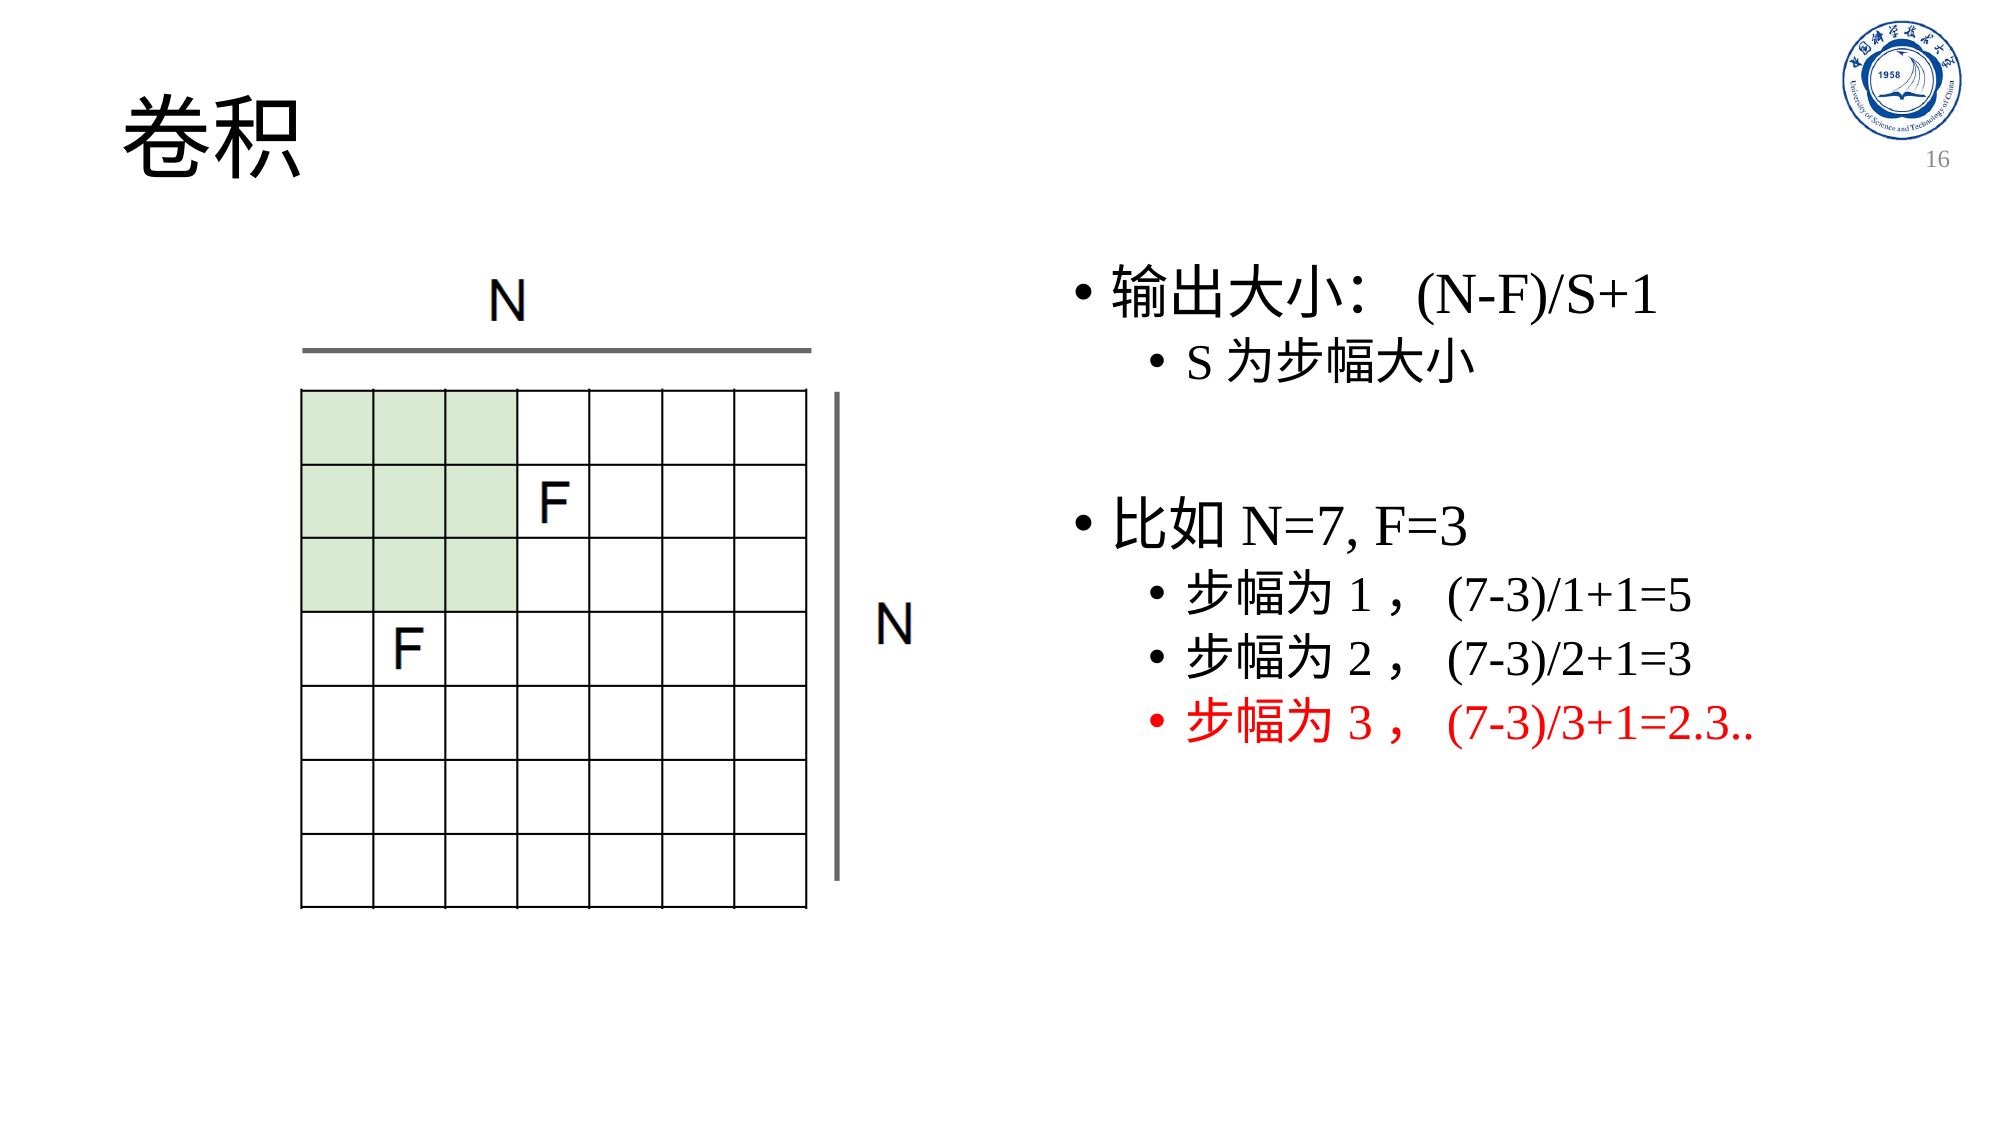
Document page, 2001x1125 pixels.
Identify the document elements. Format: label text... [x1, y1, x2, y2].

picture [243, 274, 921, 932]
title 卷积 [105, 59, 1900, 223]
list 输出大小：(N-F)/S+1 S为步幅大小 比如N=7, F=3 步幅为1，(7-3)/1+1=5 步幅为2，(7-3)/2+1=3 步幅为3，(7-3)/3+1=2.3.. [1058, 255, 1900, 1076]
picture [1839, 17, 1965, 127]
slide_number 16 [1514, 127, 1965, 188]
